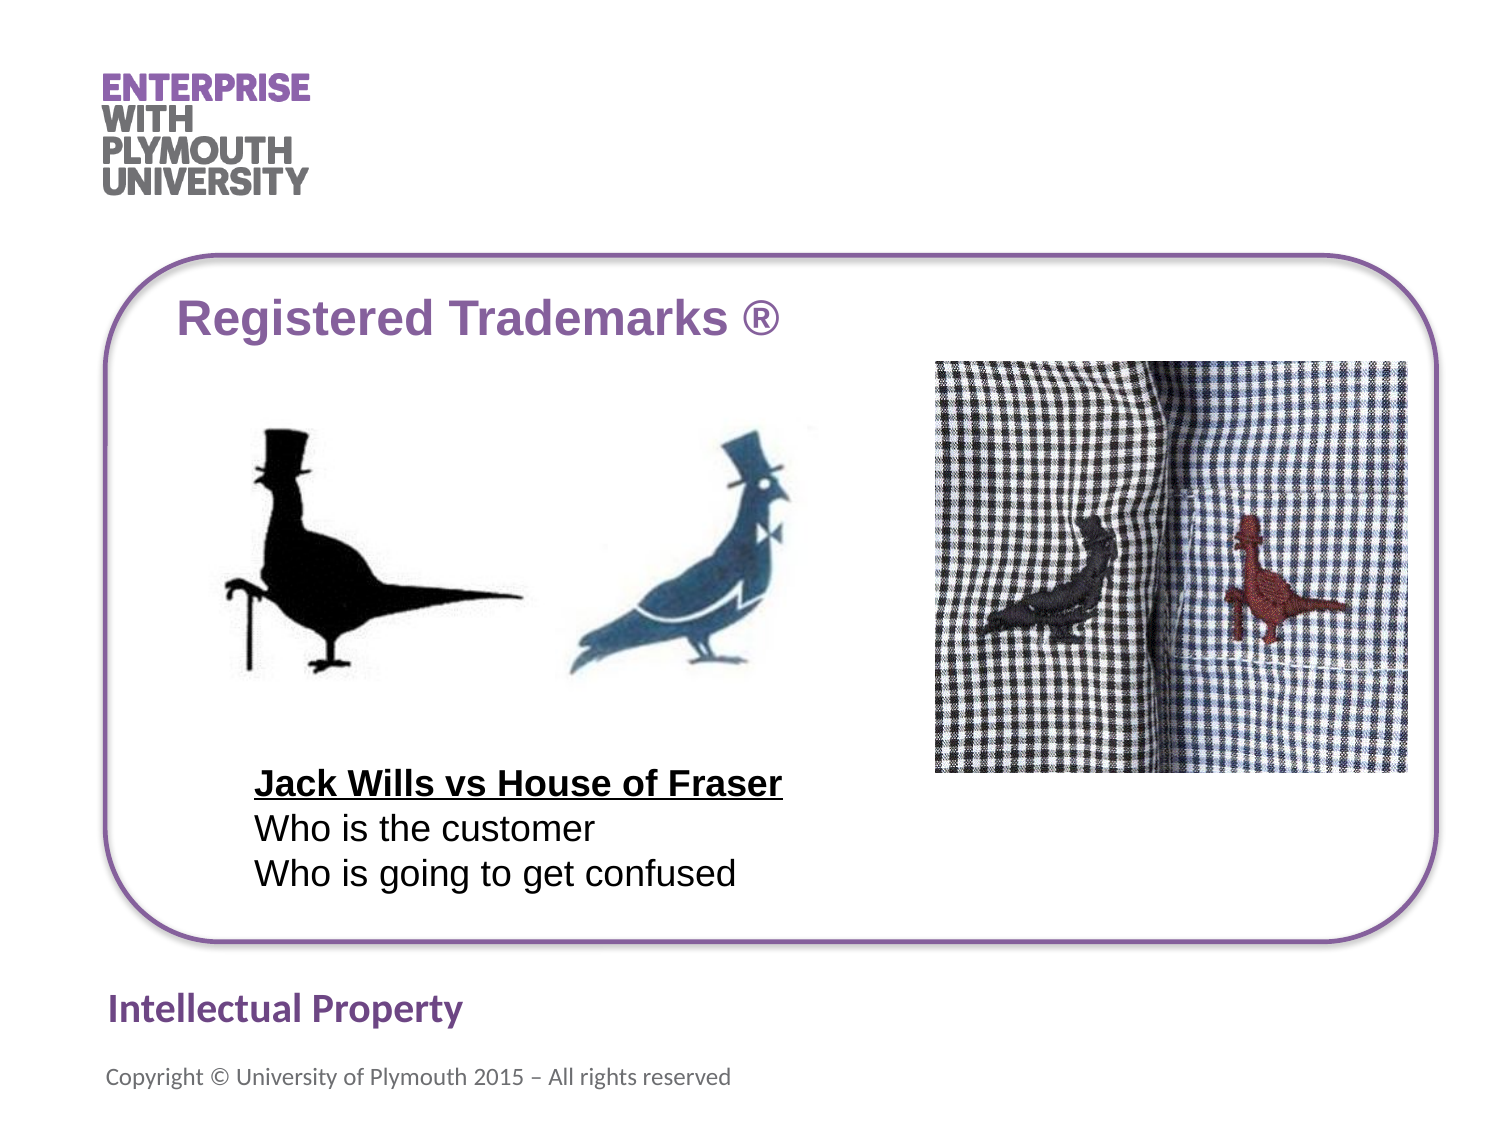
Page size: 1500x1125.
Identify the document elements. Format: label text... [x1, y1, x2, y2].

text_box Jack Wills vs House of Fraser Who is the customer Who is going to get confused [239, 751, 798, 902]
text_box Copyright © University of Plymouth 2015 – All rights reserved [91, 1052, 748, 1125]
text_box Intellectual Property [92, 972, 479, 1038]
picture [935, 360, 1408, 773]
picture [135, 396, 889, 706]
text_box [104, 254, 1438, 943]
picture [86, 63, 335, 230]
text_box Registered Trademarks ® [161, 277, 795, 395]
